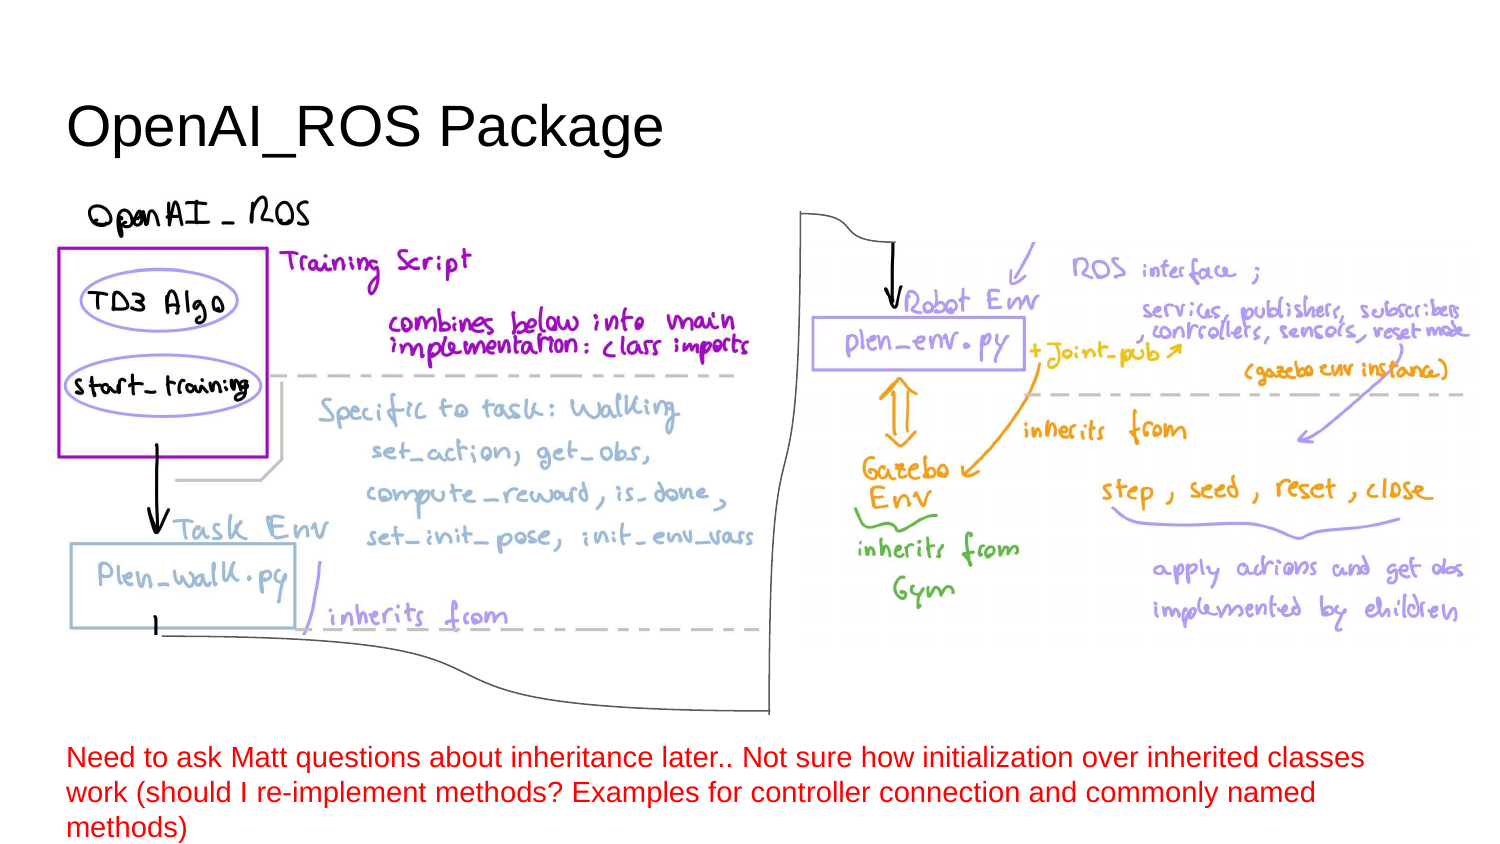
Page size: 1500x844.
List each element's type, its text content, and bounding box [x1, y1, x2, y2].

title OpenAI_ROS Package [51, 72, 1449, 167]
picture [50, 191, 772, 635]
text_box Need to ask Matt questions about inheritance later.. Not sure how initialization over inherited classes work (should I re-implement methods? Examples for controller connection and commonly named methods) [51, 723, 1449, 827]
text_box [532, 447, 1038, 479]
picture [793, 242, 1476, 642]
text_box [800, 213, 896, 243]
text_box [161, 635, 771, 712]
